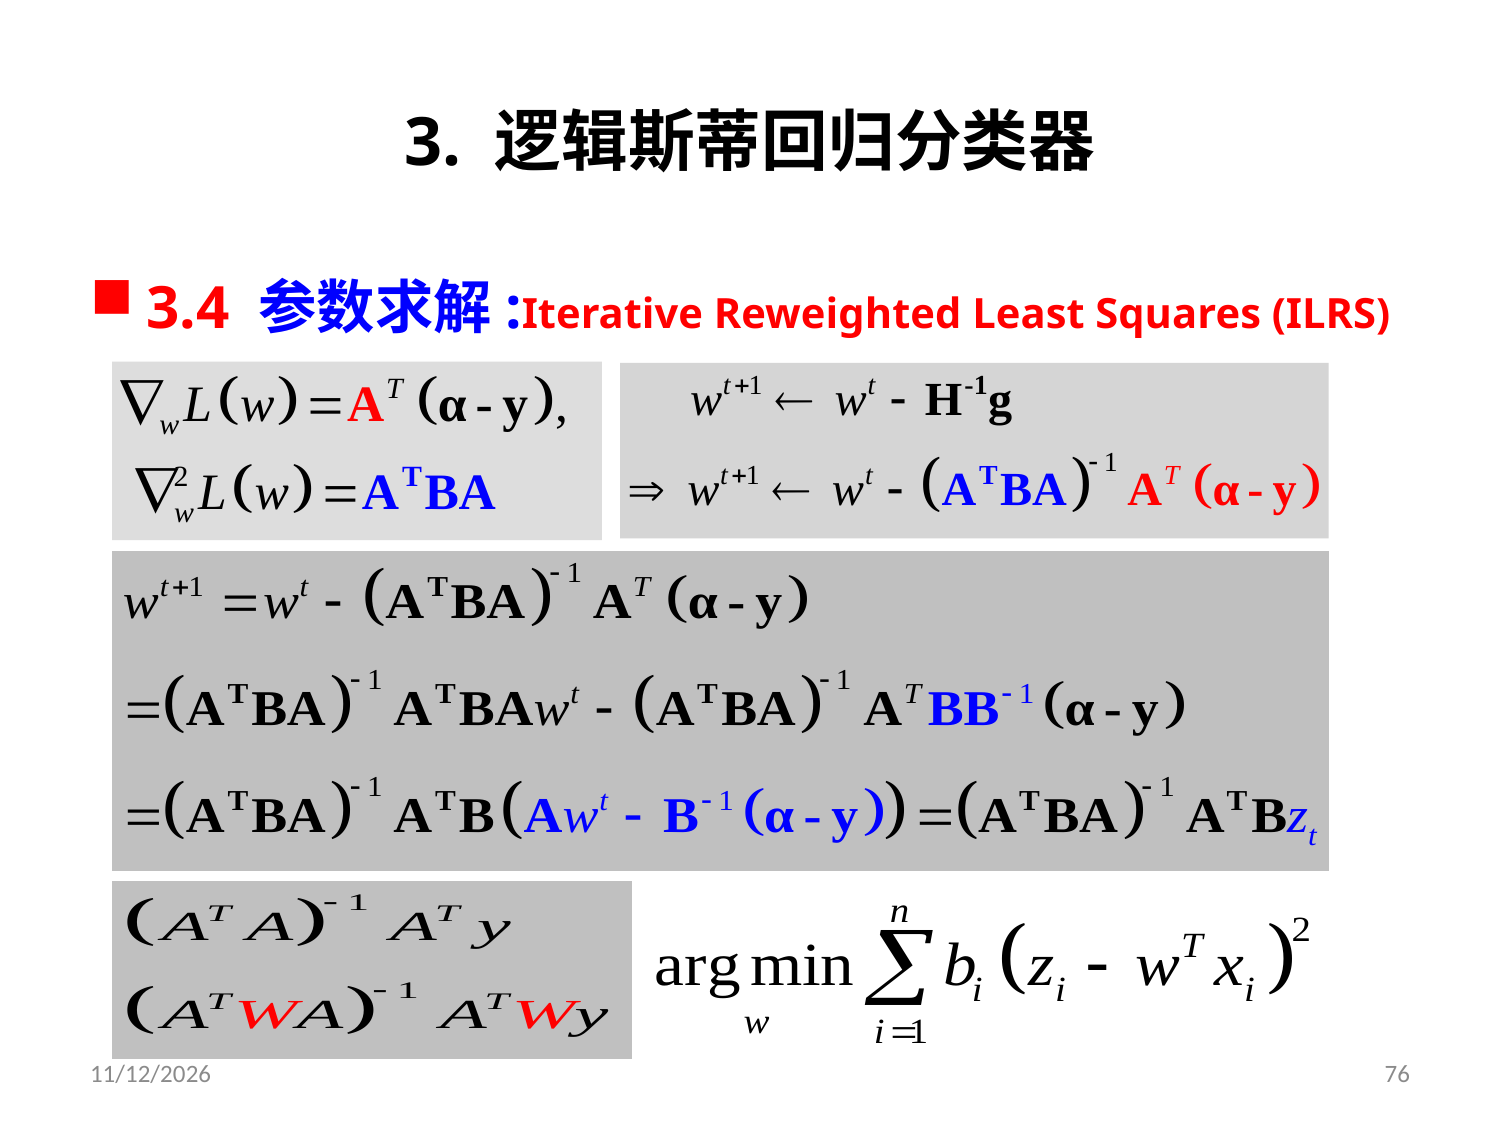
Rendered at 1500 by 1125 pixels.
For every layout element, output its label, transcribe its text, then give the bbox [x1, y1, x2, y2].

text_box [619, 362, 1330, 539]
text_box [111, 550, 1329, 871]
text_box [111, 881, 633, 1059]
title 3. 逻辑斯蒂回归分类器 [75, 45, 1425, 233]
picture [643, 881, 1330, 1059]
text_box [111, 361, 603, 541]
slide_number 76 [1074, 1042, 1425, 1103]
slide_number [75, 1042, 425, 1103]
list 3.4 参数求解:Iterative Reweighted Least Squares (ILRS) [75, 262, 1425, 1005]
